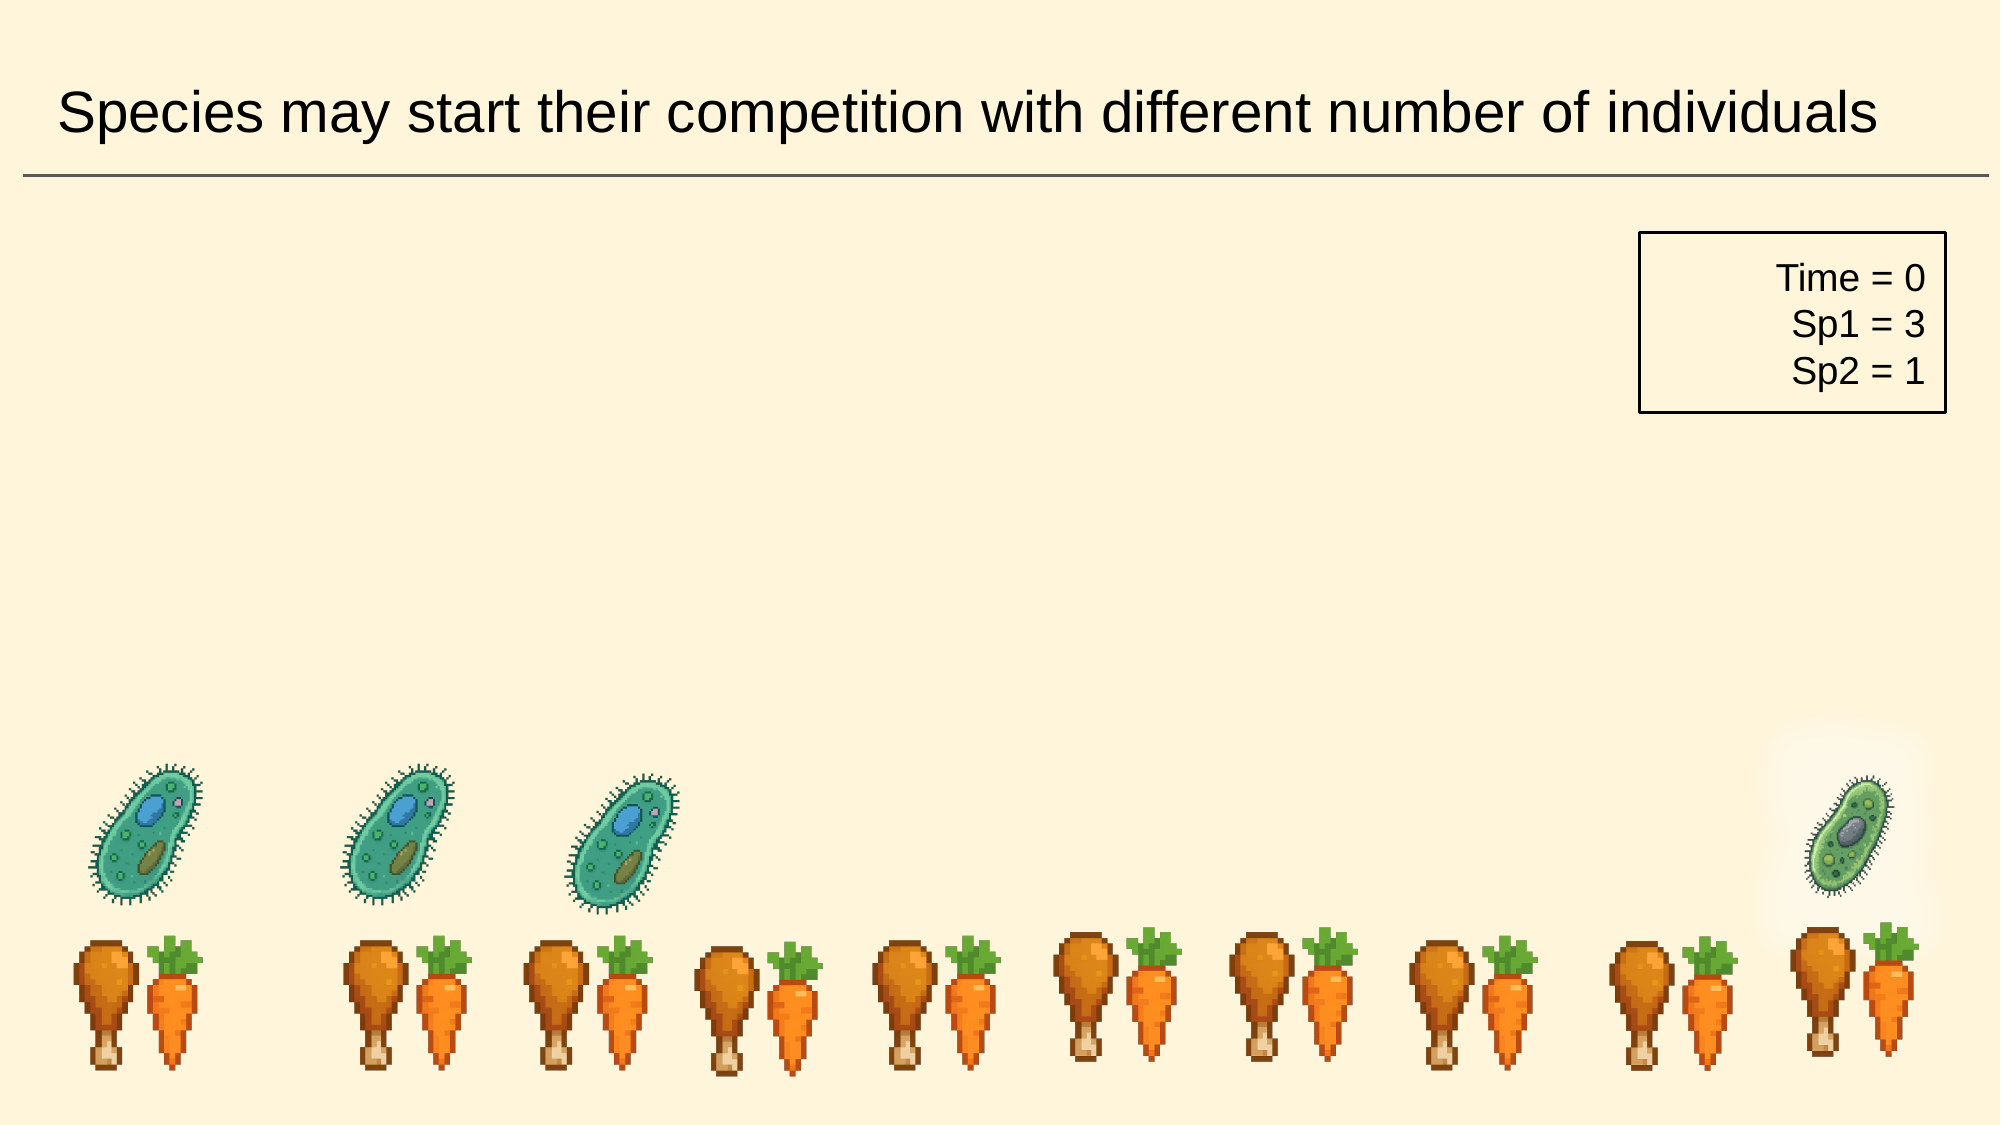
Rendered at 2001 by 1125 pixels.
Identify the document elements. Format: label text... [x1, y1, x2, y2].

picture [312, 728, 1560, 1125]
text_box Species may start their competition with different number of individuals [42, 40, 2000, 178]
picture [1578, 751, 1940, 1125]
text_box Time = 0 Sp1 = 3 Sp2 = 1 [1639, 232, 1946, 413]
picture [42, 728, 224, 1125]
